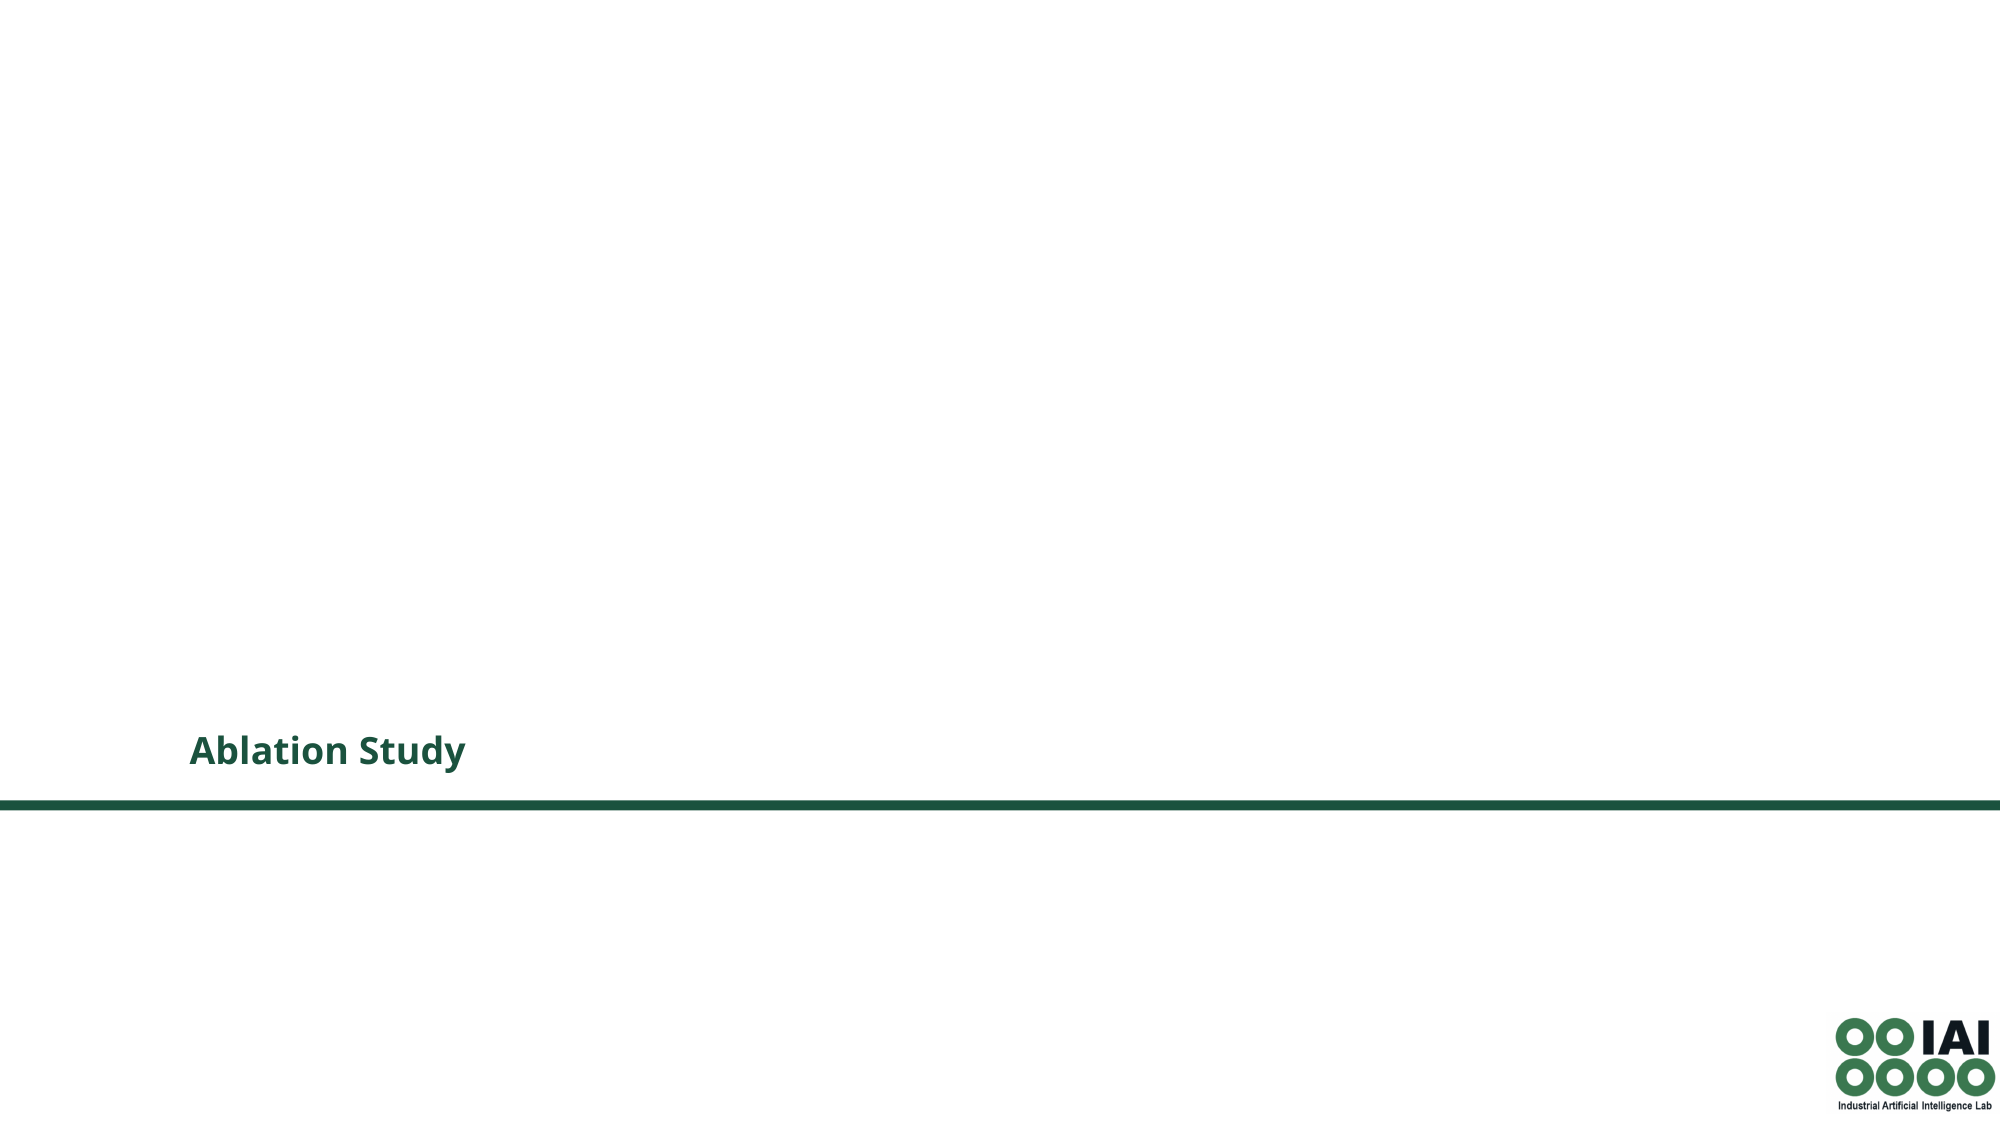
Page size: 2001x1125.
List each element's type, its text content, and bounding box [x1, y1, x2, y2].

title Ablation Study [187, 725, 2000, 915]
picture [1826, 1012, 2000, 1114]
